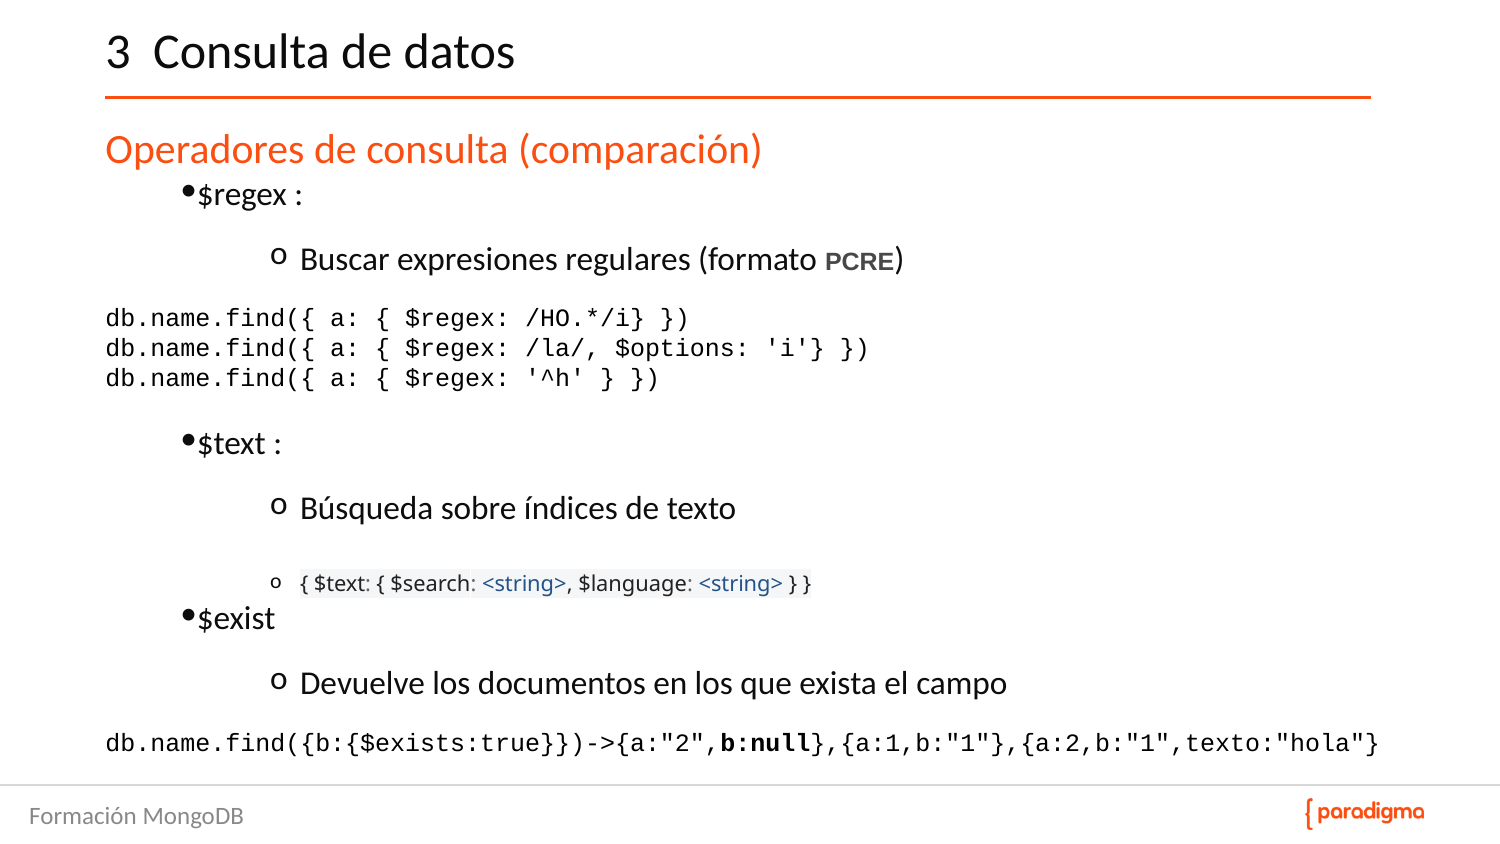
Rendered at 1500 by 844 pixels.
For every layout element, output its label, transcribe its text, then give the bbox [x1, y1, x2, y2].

text_box Formación MongoDB [0, 792, 1223, 844]
picture [1304, 798, 1424, 830]
text_box Operadores de consulta (comparación) $regex : Buscar expresiones regulares (formato PCRE) db.name.find({ a: { $regex: /HO.*/i} }) db.name.find({ a: { $regex: /la/, $options: 'i'} }) db.name.find({ a: { $regex: '^h' } }) $text : Búsqueda sobre índices de texto { $text: { $search: <string>, $language: <string> } } $exist Devuelve los documentos en los que exista el campo db.name.find({b:{$exists:true}})->{a:"2",b:null},{a:1,b:"1"},{a:2,b:"1",texto:"hola"} [105, 114, 1395, 698]
text_box 3 Consulta de datos [105, 0, 1395, 98]
